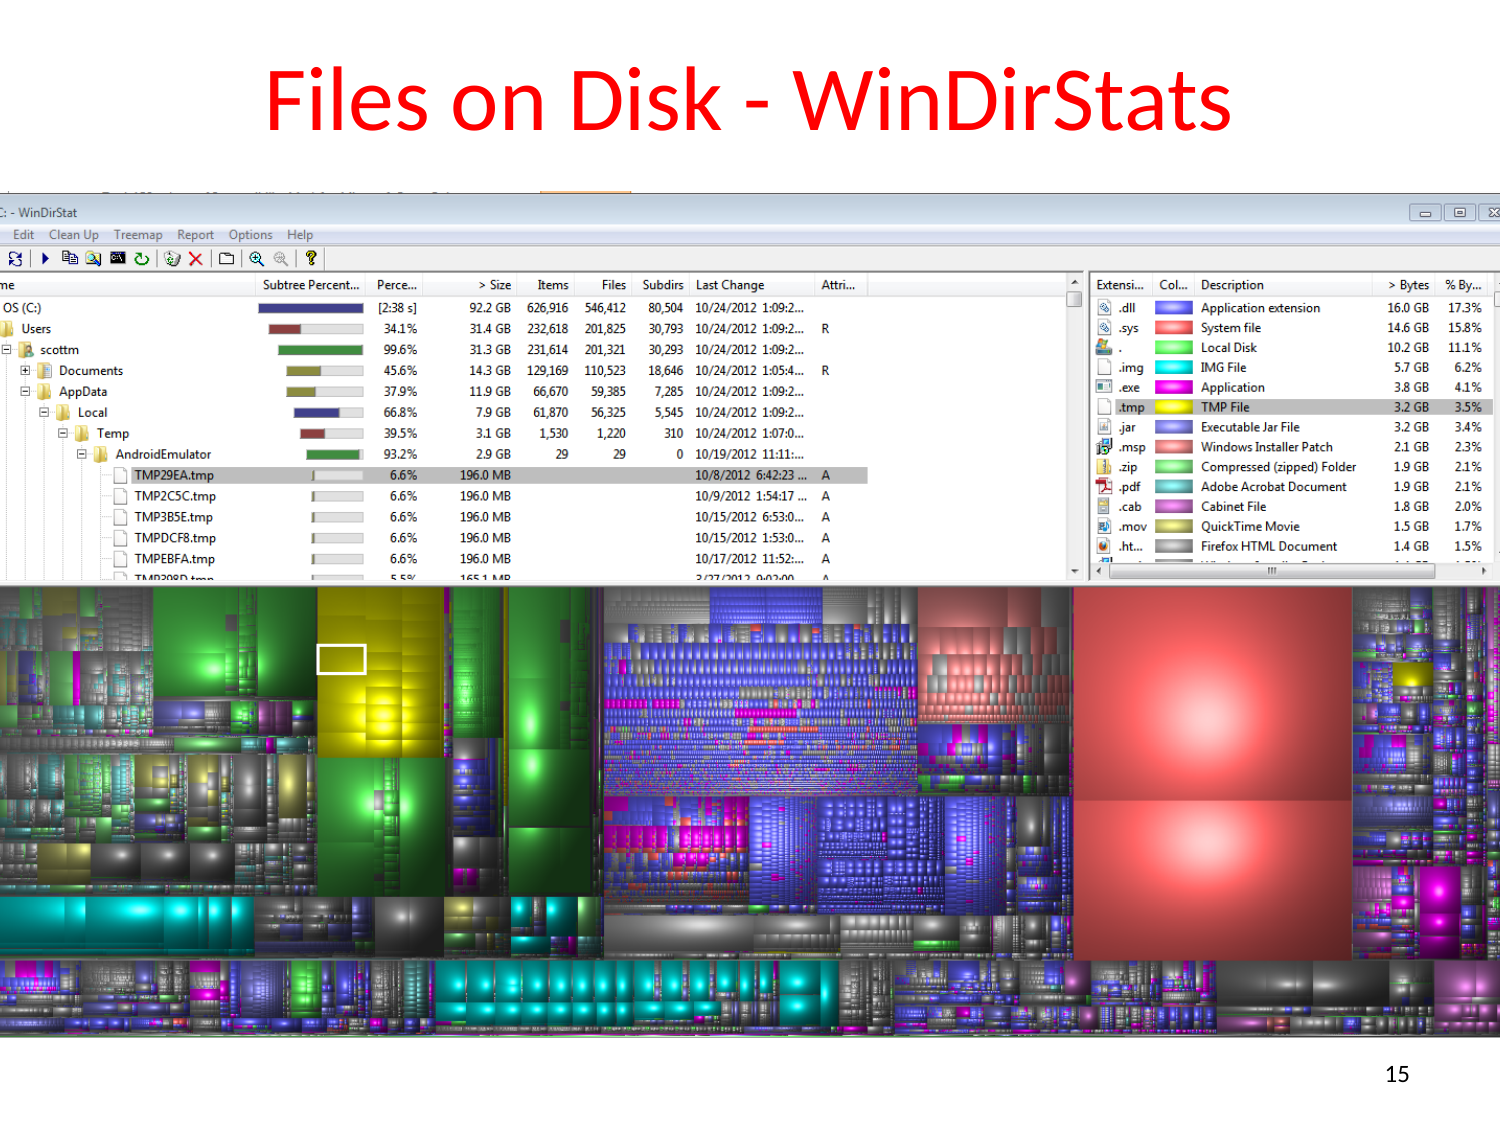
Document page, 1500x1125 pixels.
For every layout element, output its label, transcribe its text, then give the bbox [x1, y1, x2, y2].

title Files on Disk - WinDirStats [75, 0, 1425, 188]
picture [0, 191, 1500, 1039]
slide_number 15 [1074, 1046, 1425, 1103]
